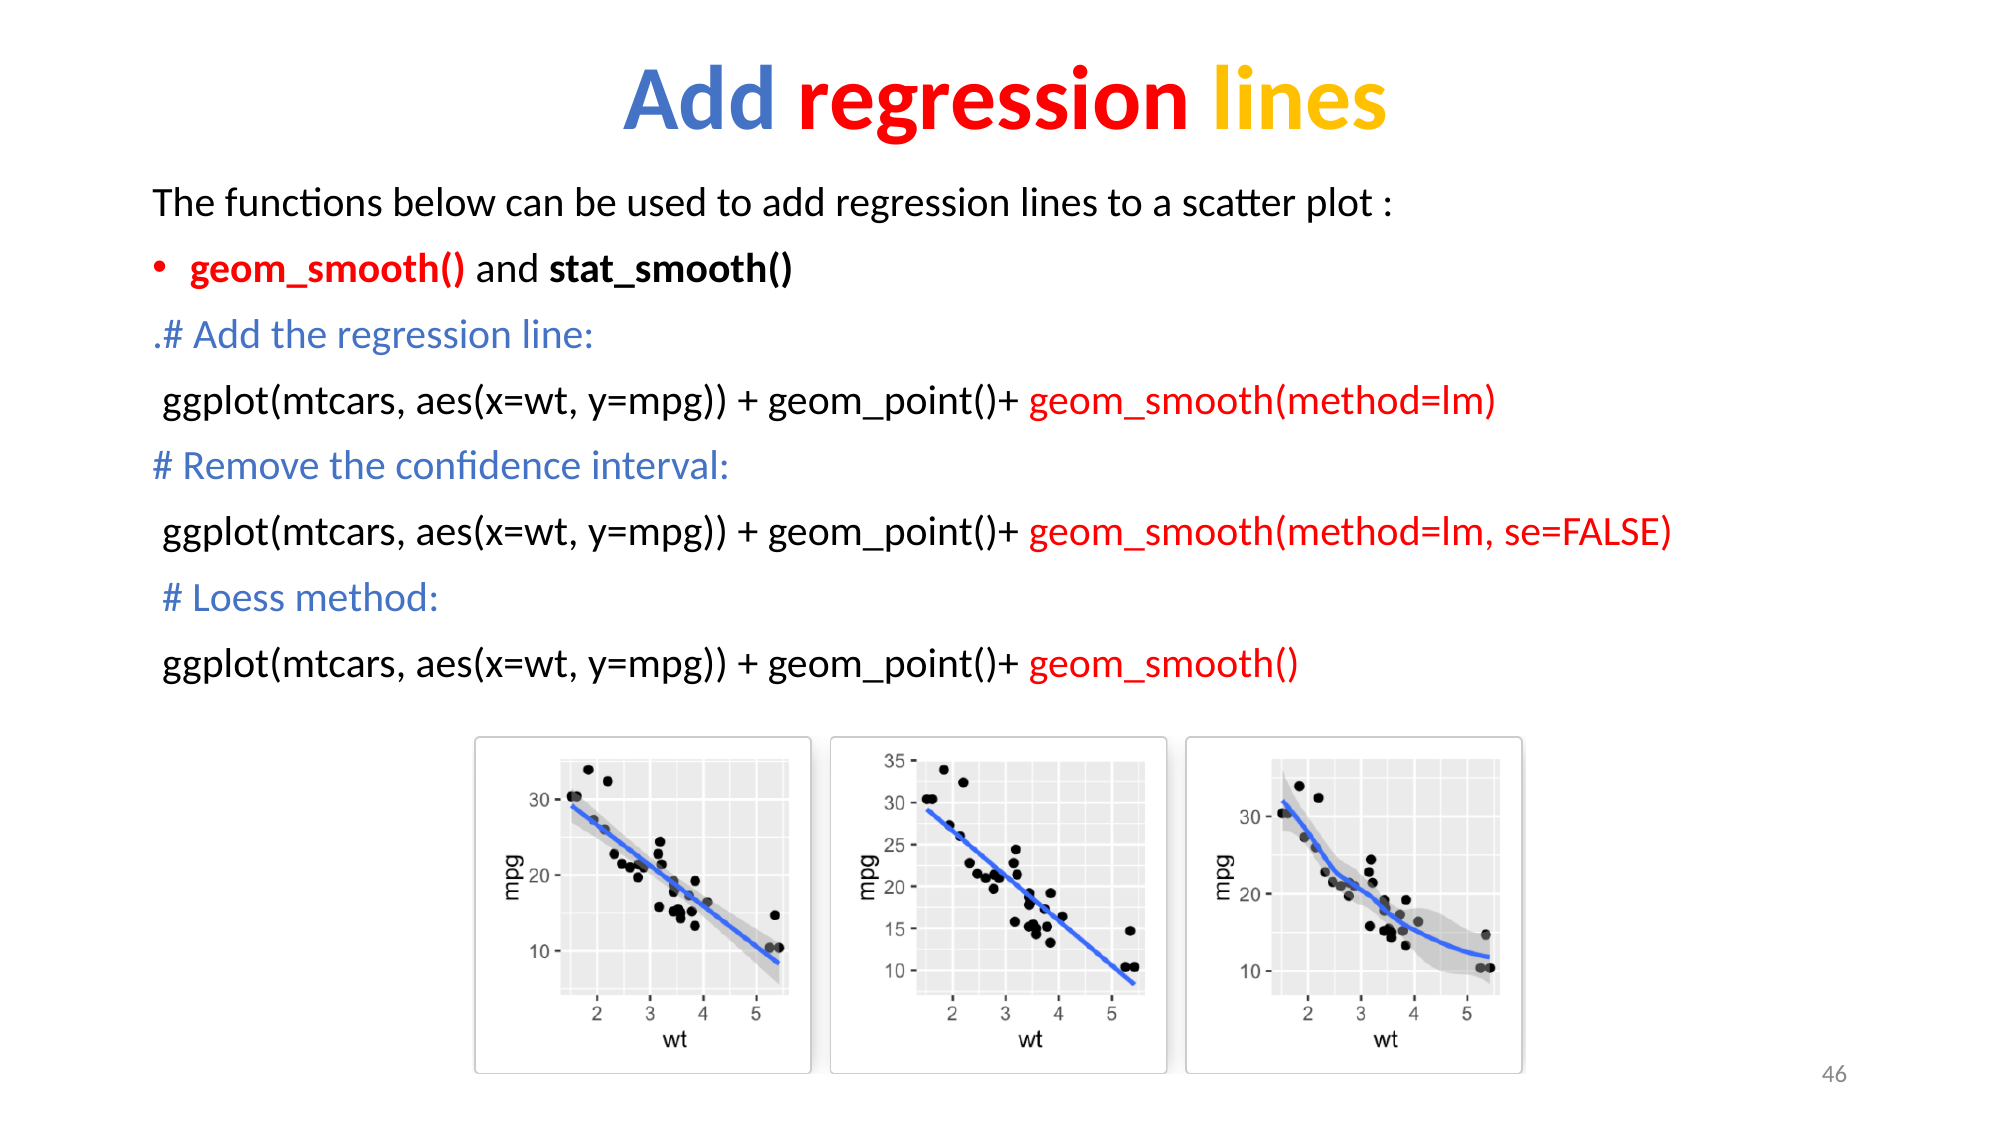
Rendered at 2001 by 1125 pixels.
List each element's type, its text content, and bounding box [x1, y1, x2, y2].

slide_number 46 [1412, 1042, 1863, 1103]
title Add regression lines [442, 26, 1598, 173]
list The functions below can be used to add regression lines to a scatter plot : geom_smooth() and stat_smooth() .# Add the regression line: ggplot(mtcars, aes(x=wt, y=mpg)) + geom_point()+ geom_smooth(method=lm) # Remove the confidence interval: ggplot(mtcars, aes(x=wt, y=mpg)) + geom_point()+ geom_smooth(method=lm, se=FALSE) # Loess method: ggplot(mtcars, aes(x=wt, y=mpg)) + geom_point()+ geom_smooth() [137, 173, 1863, 804]
picture [472, 735, 1526, 1074]
